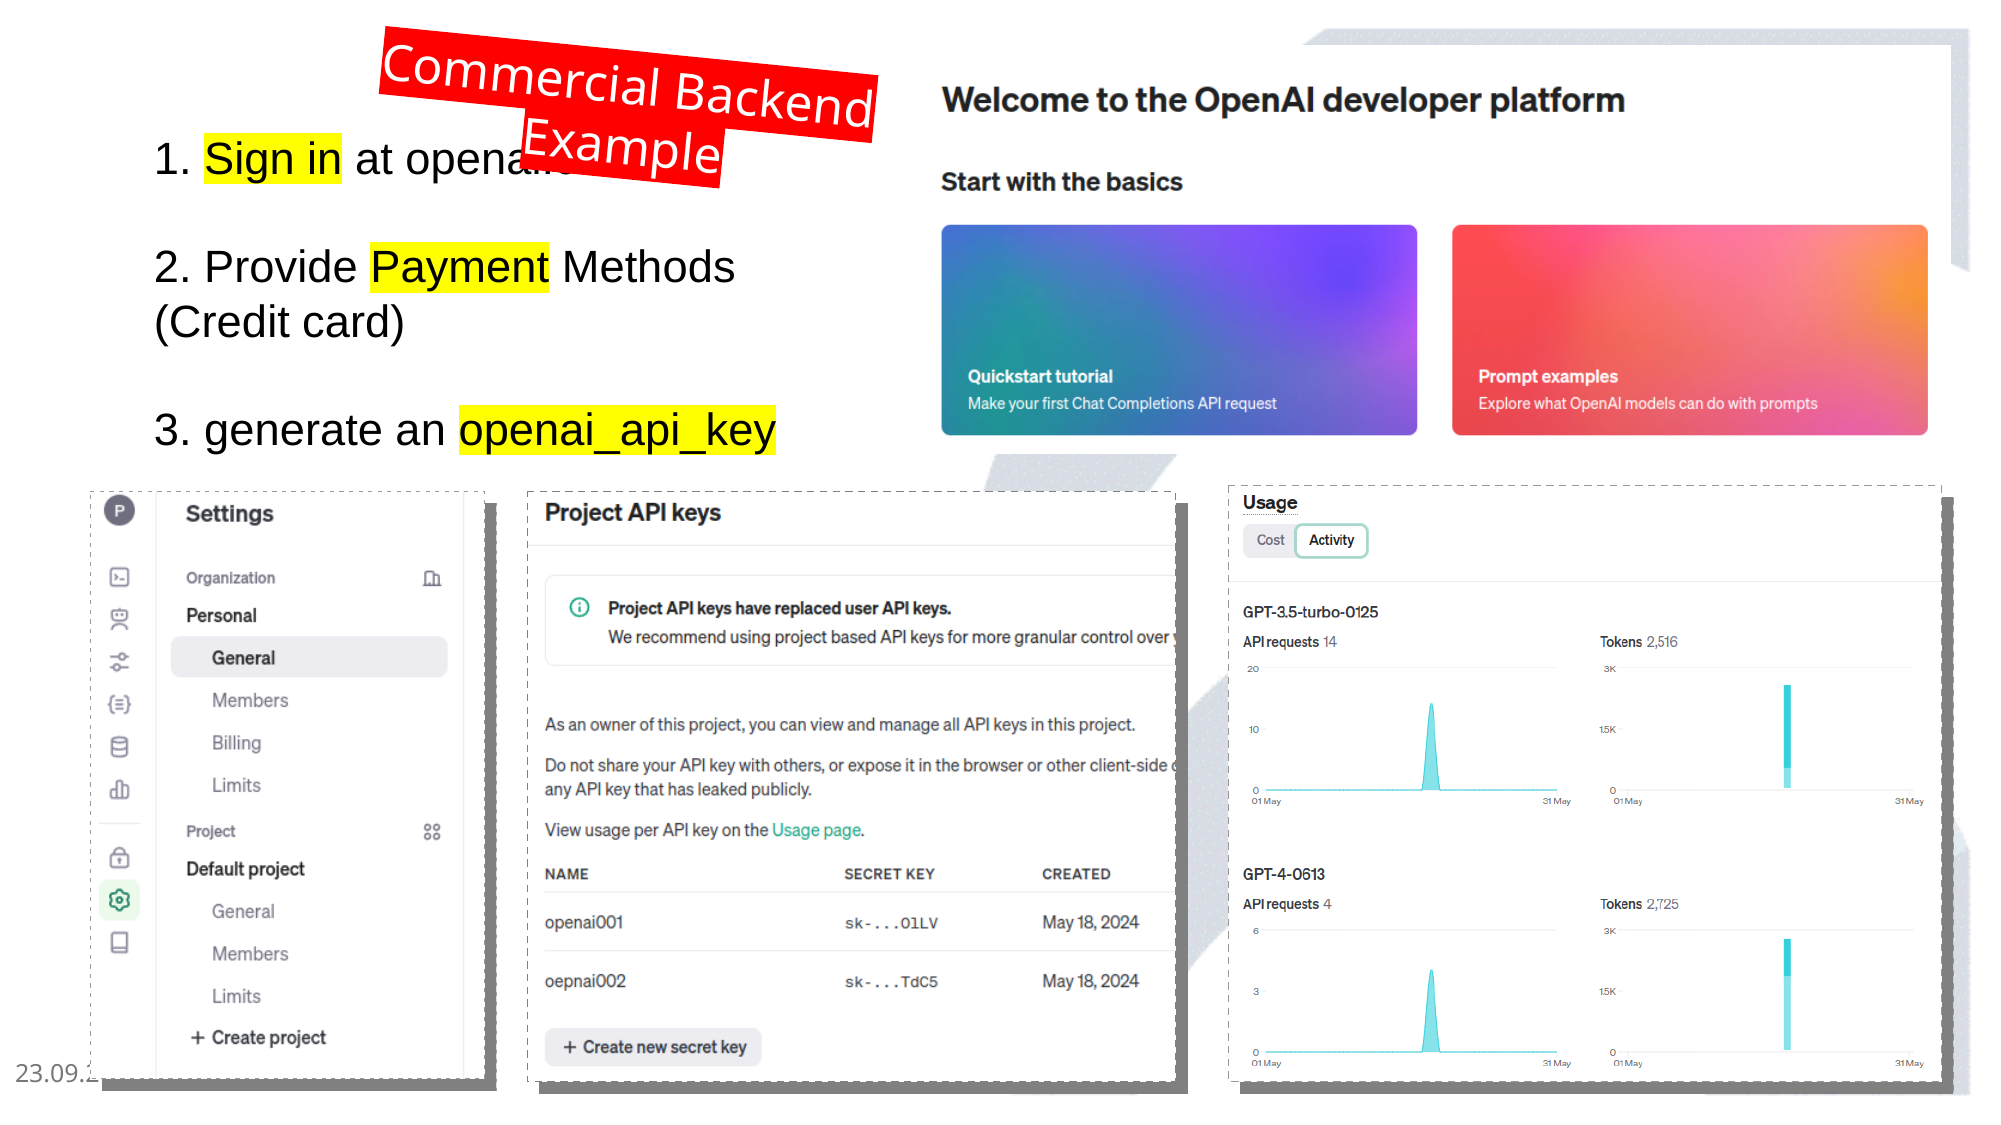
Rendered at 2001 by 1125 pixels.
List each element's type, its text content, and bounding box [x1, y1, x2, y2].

text_box Commercial Backend Example [281, 13, 900, 210]
picture [0, 0, 2000, 1125]
slide_number 10 [1412, 1094, 1863, 1103]
footer Roland Potthast [0, 1042, 676, 1103]
text_box 1. Sign in at openai.com 2. Provide Payment Methods (Credit card) 3. generate an openai_api_key [136, 120, 862, 464]
